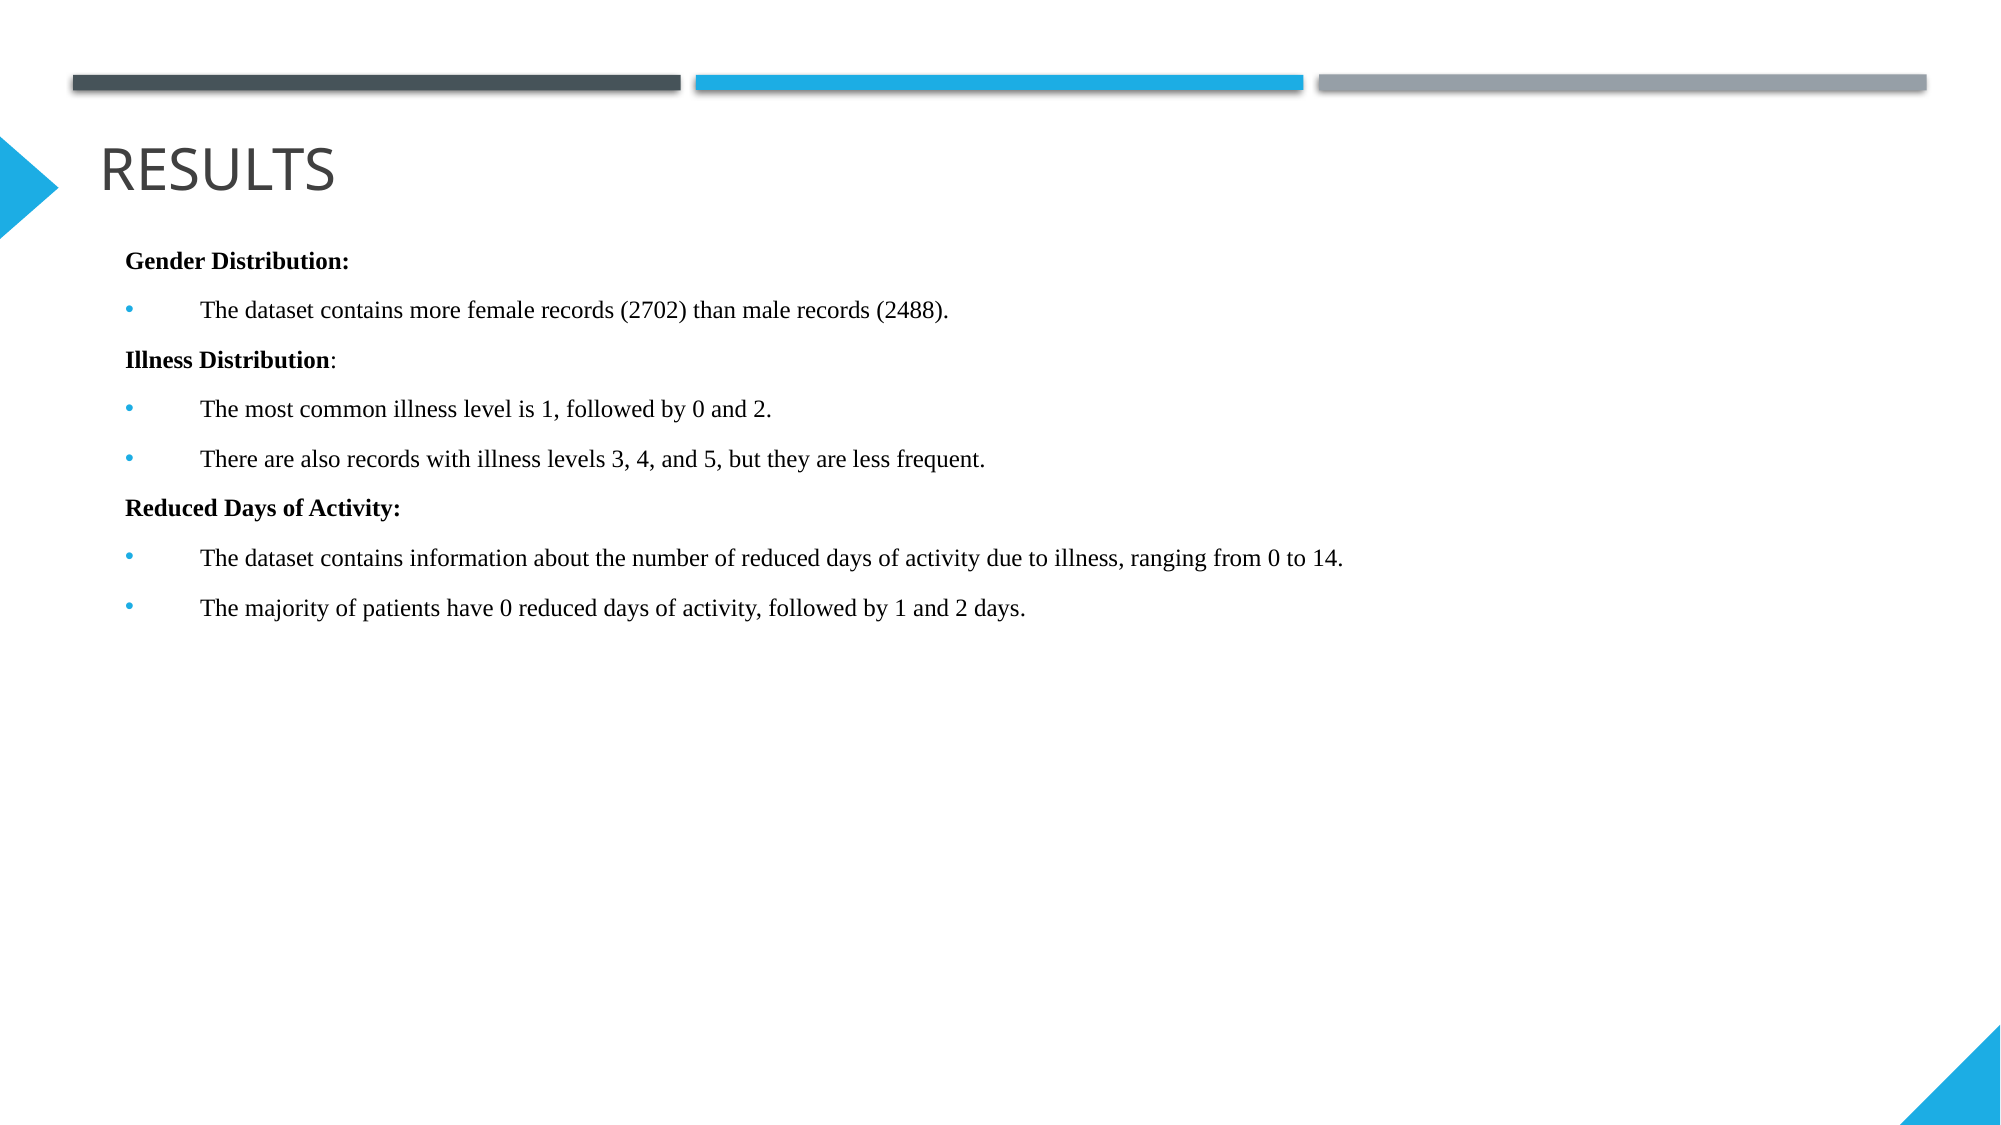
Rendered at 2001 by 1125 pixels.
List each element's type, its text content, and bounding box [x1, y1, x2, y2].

title Results [99, 132, 1334, 204]
list Gender Distribution: The dataset contains more female records (2702) than male records (2488). Illness Distribution: The most common illness level is 1, followed by 0 and 2. There are also records with illness levels 3, 4, and 5, but they are less frequent. Reduced Days of Activity: The dataset contains information about the number of reduced days of activity due to illness, ranging from 0 to 14. The majority of patients have 0 reduced days of activity, followed by 1 and 2 days. [99, 241, 1700, 1015]
